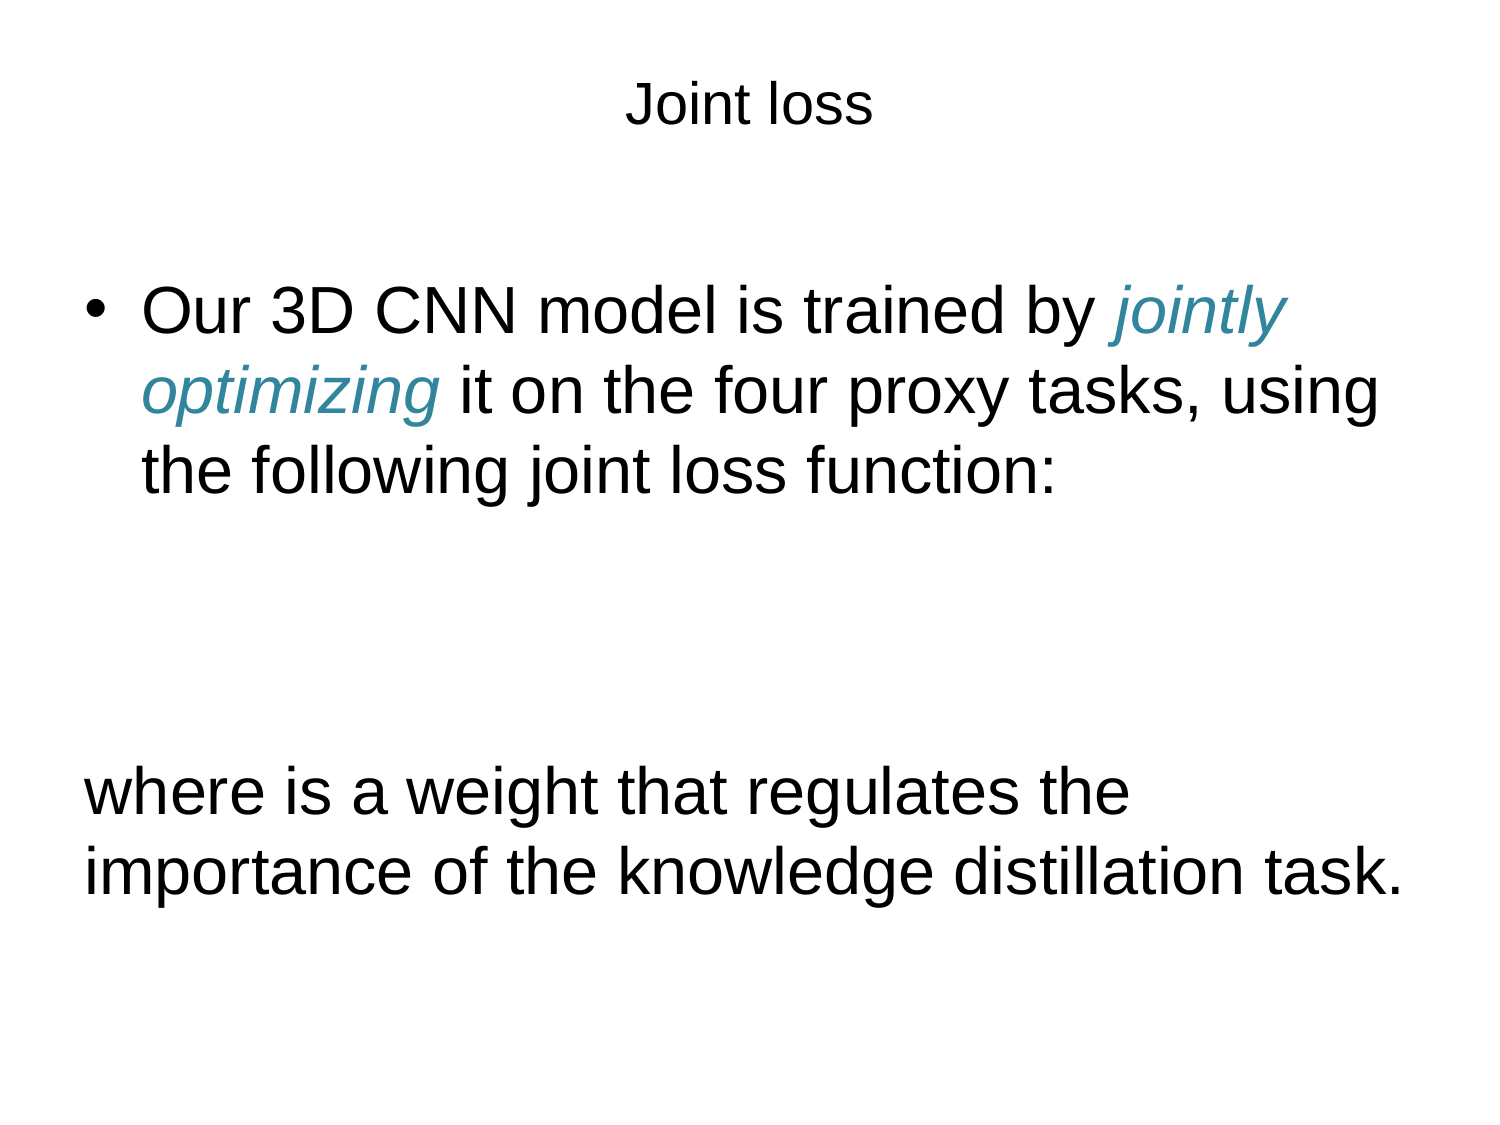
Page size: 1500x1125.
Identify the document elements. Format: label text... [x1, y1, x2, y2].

title Joint loss [51, 50, 1449, 152]
